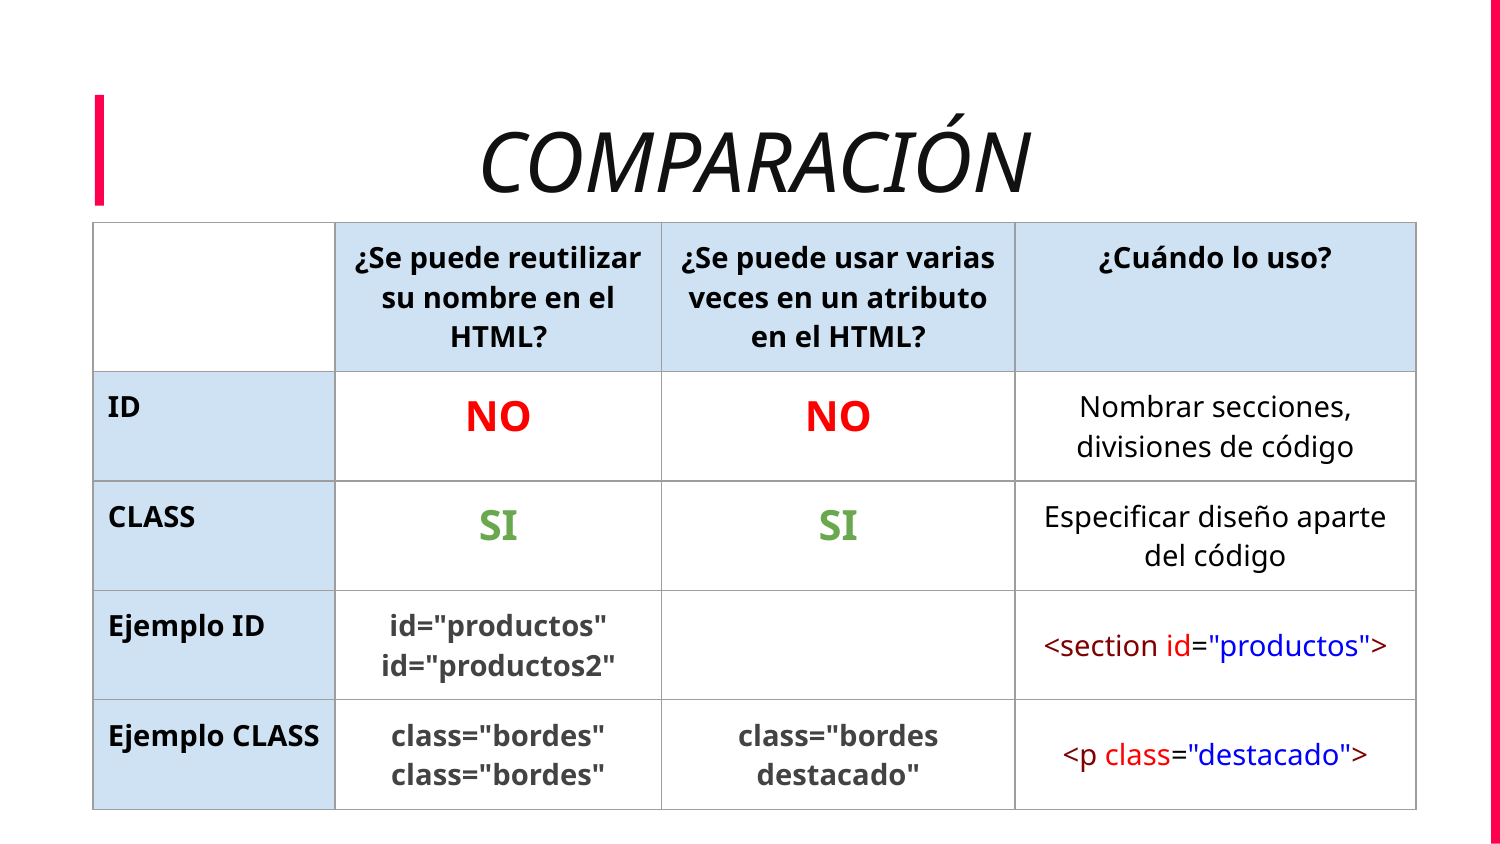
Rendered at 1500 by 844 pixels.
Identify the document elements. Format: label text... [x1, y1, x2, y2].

table_cell SI [336, 482, 661, 590]
table_header ¿Se puede reutilizar su nombre en el HTML? [336, 223, 661, 371]
table_header ¿Cuándo lo uso? [1016, 223, 1415, 371]
table_header ¿Se puede usar varias veces en un atributo en el HTML? [662, 223, 1014, 371]
table_cell id="productos" id="productos2" [336, 591, 661, 699]
table_cell SI [662, 482, 1014, 590]
table_cell NO [662, 372, 1014, 480]
table_cell <section id="productos"> [1016, 591, 1415, 699]
table_cell Ejemplo CLASS [94, 700, 334, 809]
text_box COMPARACIÓN [242, 79, 1267, 194]
table_cell CLASS [94, 482, 334, 590]
table_header [94, 223, 334, 371]
table_cell <p class="destacado"> [1016, 700, 1415, 809]
table_cell class="bordes destacado" [662, 700, 1014, 809]
table_cell [662, 591, 1014, 699]
table_cell class="bordes" class="bordes" [336, 700, 661, 809]
table_cell Nombrar secciones, divisiones de código [1016, 372, 1415, 480]
table_cell ID [94, 372, 334, 480]
table_cell NO [336, 372, 661, 480]
table_cell Especificar diseño aparte del código [1016, 482, 1415, 590]
table_cell Ejemplo ID [94, 591, 334, 699]
